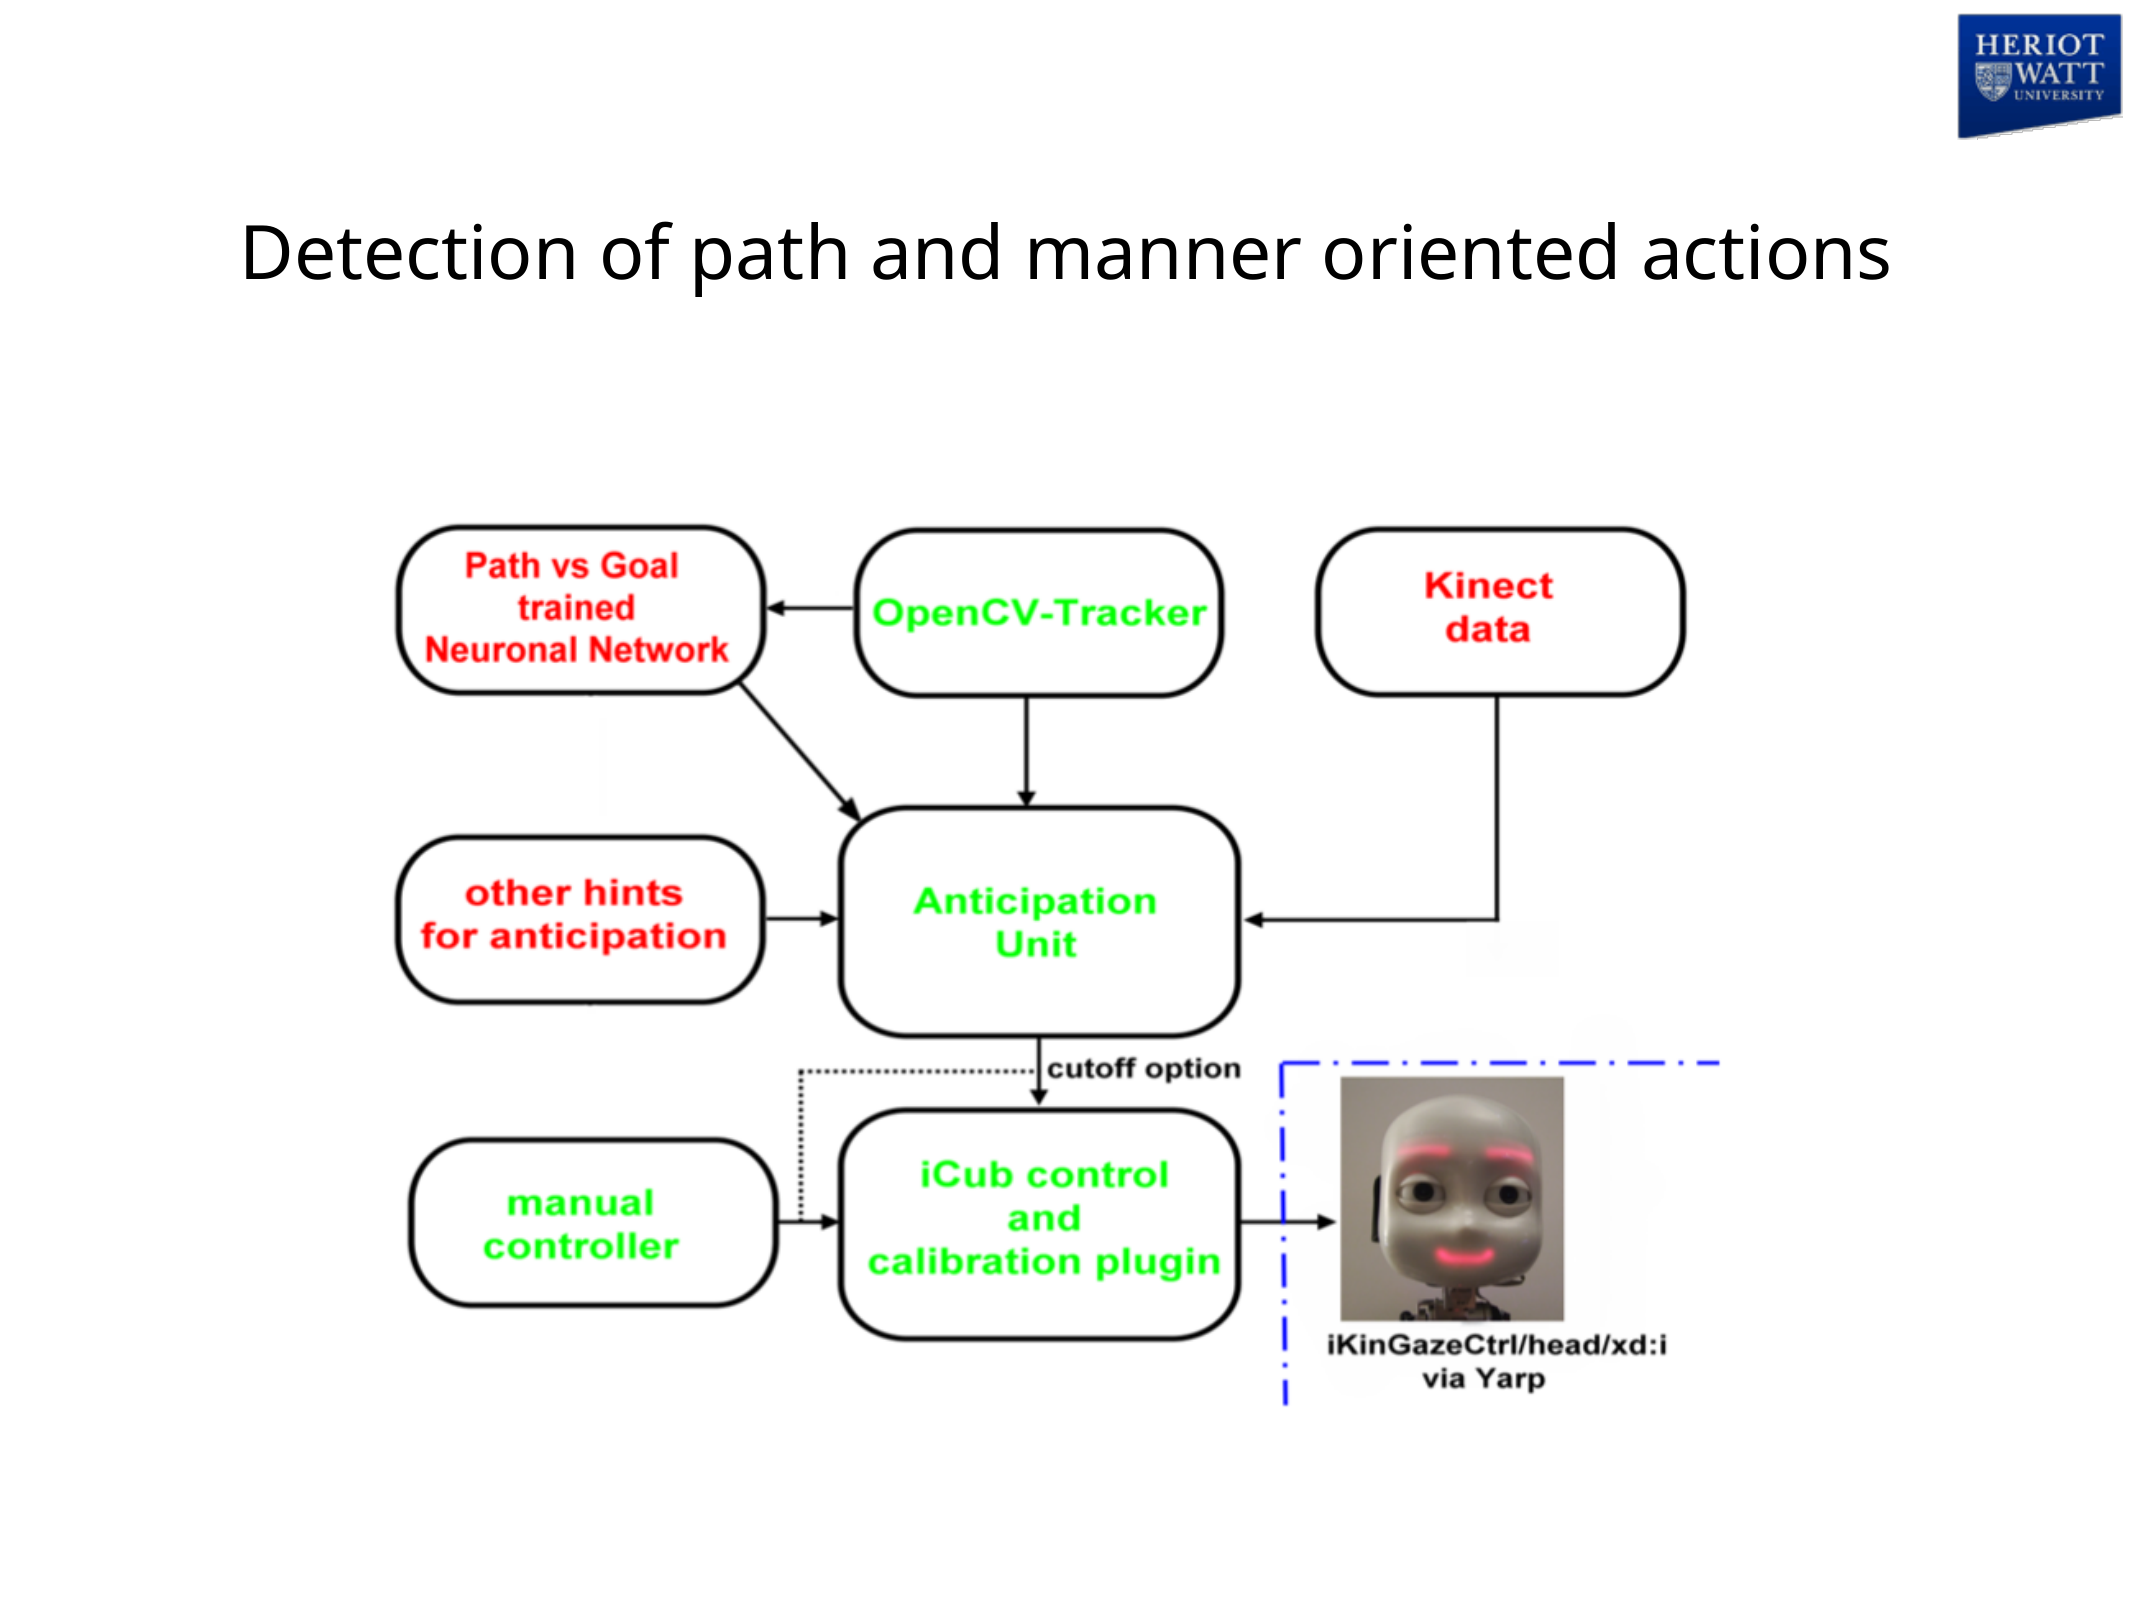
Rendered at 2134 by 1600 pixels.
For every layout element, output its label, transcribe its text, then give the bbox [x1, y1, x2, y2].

title Detection of path and manner oriented actions [155, 72, 1978, 428]
picture [1957, 13, 2123, 140]
picture [356, 478, 1724, 1409]
